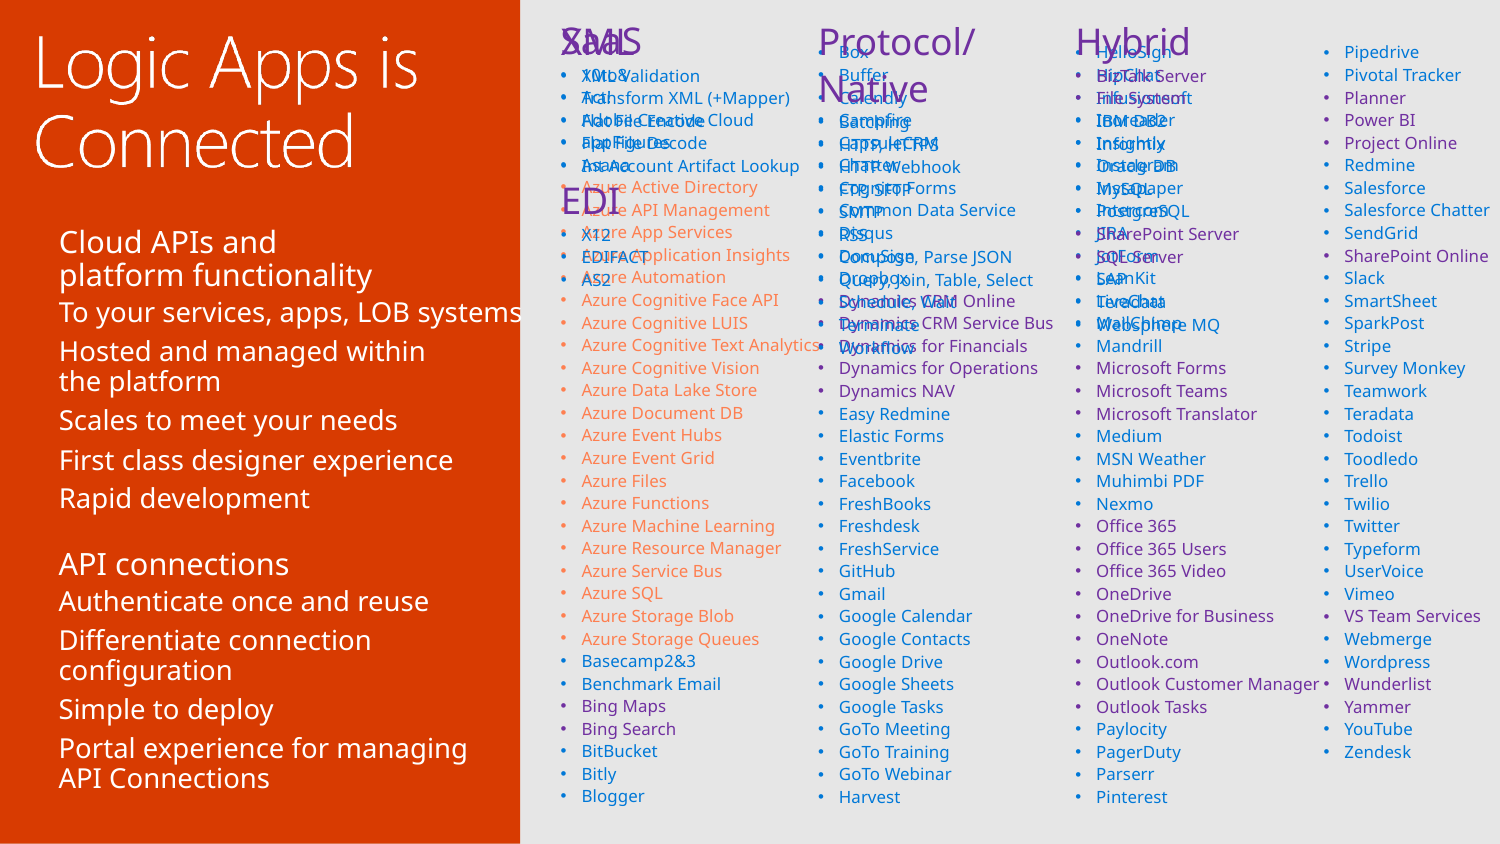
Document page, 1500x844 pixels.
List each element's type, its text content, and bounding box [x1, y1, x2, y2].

text_box API connections Authenticate once and reuse Differentiate connection configuration Simple to deploy Portal experience for managing API Connections [36, 531, 550, 806]
text_box HelloSign HipChat Infusionsoft Inoreader Insightly Instagram Instapaper Intercom JIRA JotForm LeanKit LiveChat MailChimp Mandrill Microsoft Forms Microsoft Teams Microsoft Translator Medium MSN Weather Muhimbi PDF Nexmo Office 365 Office 365 Users Office 365 Video OneDrive OneDrive for Business OneNote Outlook.com Outlook Customer Manager Outlook Tasks Paylocity PagerDuty Parserr Pinterest [1053, 375, 1391, 825]
text_box Cloud APIs and platform functionality To your services, apps, LOB systems Hosted and managed within the platform Scales to meet your needs First class designer experience Rapid development [37, 209, 550, 517]
text_box XML XML Validation Transform XML (+Mapper) Flat File Encode Flat File Decode Int Account Artifact Lookup EDI X12 EDIFACT AS2 [538, 1, 795, 331]
text_box SaaS 10to8 Act! Adobe Creative Cloud appFigures Asana Azure Active Directory Azure API Management Azure App Services Azure Application Insights Azure Automation Azure Cognitive Face API Azure Cognitive LUIS Azure Cognitive Text Analytics Azure Cognitive Vision Azure Data Lake Store Azure Document DB Azure Event Hubs Azure Event Grid Azure Files Azure Functions Azure Machine Learning Azure Resource Manager Azure Service Bus Azure SQL Azure Storage Blob Azure Storage Queues Basecamp2&3 Benchmark Email Bing Maps Bing Search BitBucket Bitly Blogger [538, 331, 795, 824]
text_box Box Buffer Calendly Campfire CapsuleCRM Chatter Cognito Forms Common Data Service Disqus DocuSign Dropbox Dynamics CRM Online Dynamics CRM Service Bus Dynamics for Financials Dynamics for Operations Dynamics NAV Easy Redmine Elastic Forms Eventbrite Facebook FreshBooks Freshdesk FreshService GitHub Gmail Google Calendar Google Contacts Google Drive Google Sheets Google Tasks GoTo Meeting GoTo Training GoTo Webinar Harvest [795, 398, 1053, 825]
text_box Protocol/ Native Batching HTTP, HTTPS HTTP Webhook FTP, SFTP SMTP RSS Compose, Parse JSON Query, Join, Table, Select Schedule, Wait Terminate Workflow [795, 1, 1134, 398]
text_box Pipedrive Pivotal Tracker Planner Power BI Project Online Redmine Salesforce Salesforce Chatter SendGrid SharePoint Online Slack SmartSheet SparkPost Stripe Survey Monkey Teamwork Teradata Todoist Toodledo Trello Twilio Twitter Typeform UserVoice Vimeo VS Team Services Webmerge Wordpress Wunderlist Yammer YouTube Zendesk [1301, 24, 1500, 780]
text_box [0, 0, 521, 844]
text_box [828, 541, 1279, 618]
picture [14, 13, 475, 168]
text_box Hybrid BizTalk Server File System IBM DB2 Informix Oracle DB MySQL PostgreSQL SharePoint Server SQL Server SAP Teradata Websphere MQ [1053, 1, 1391, 375]
